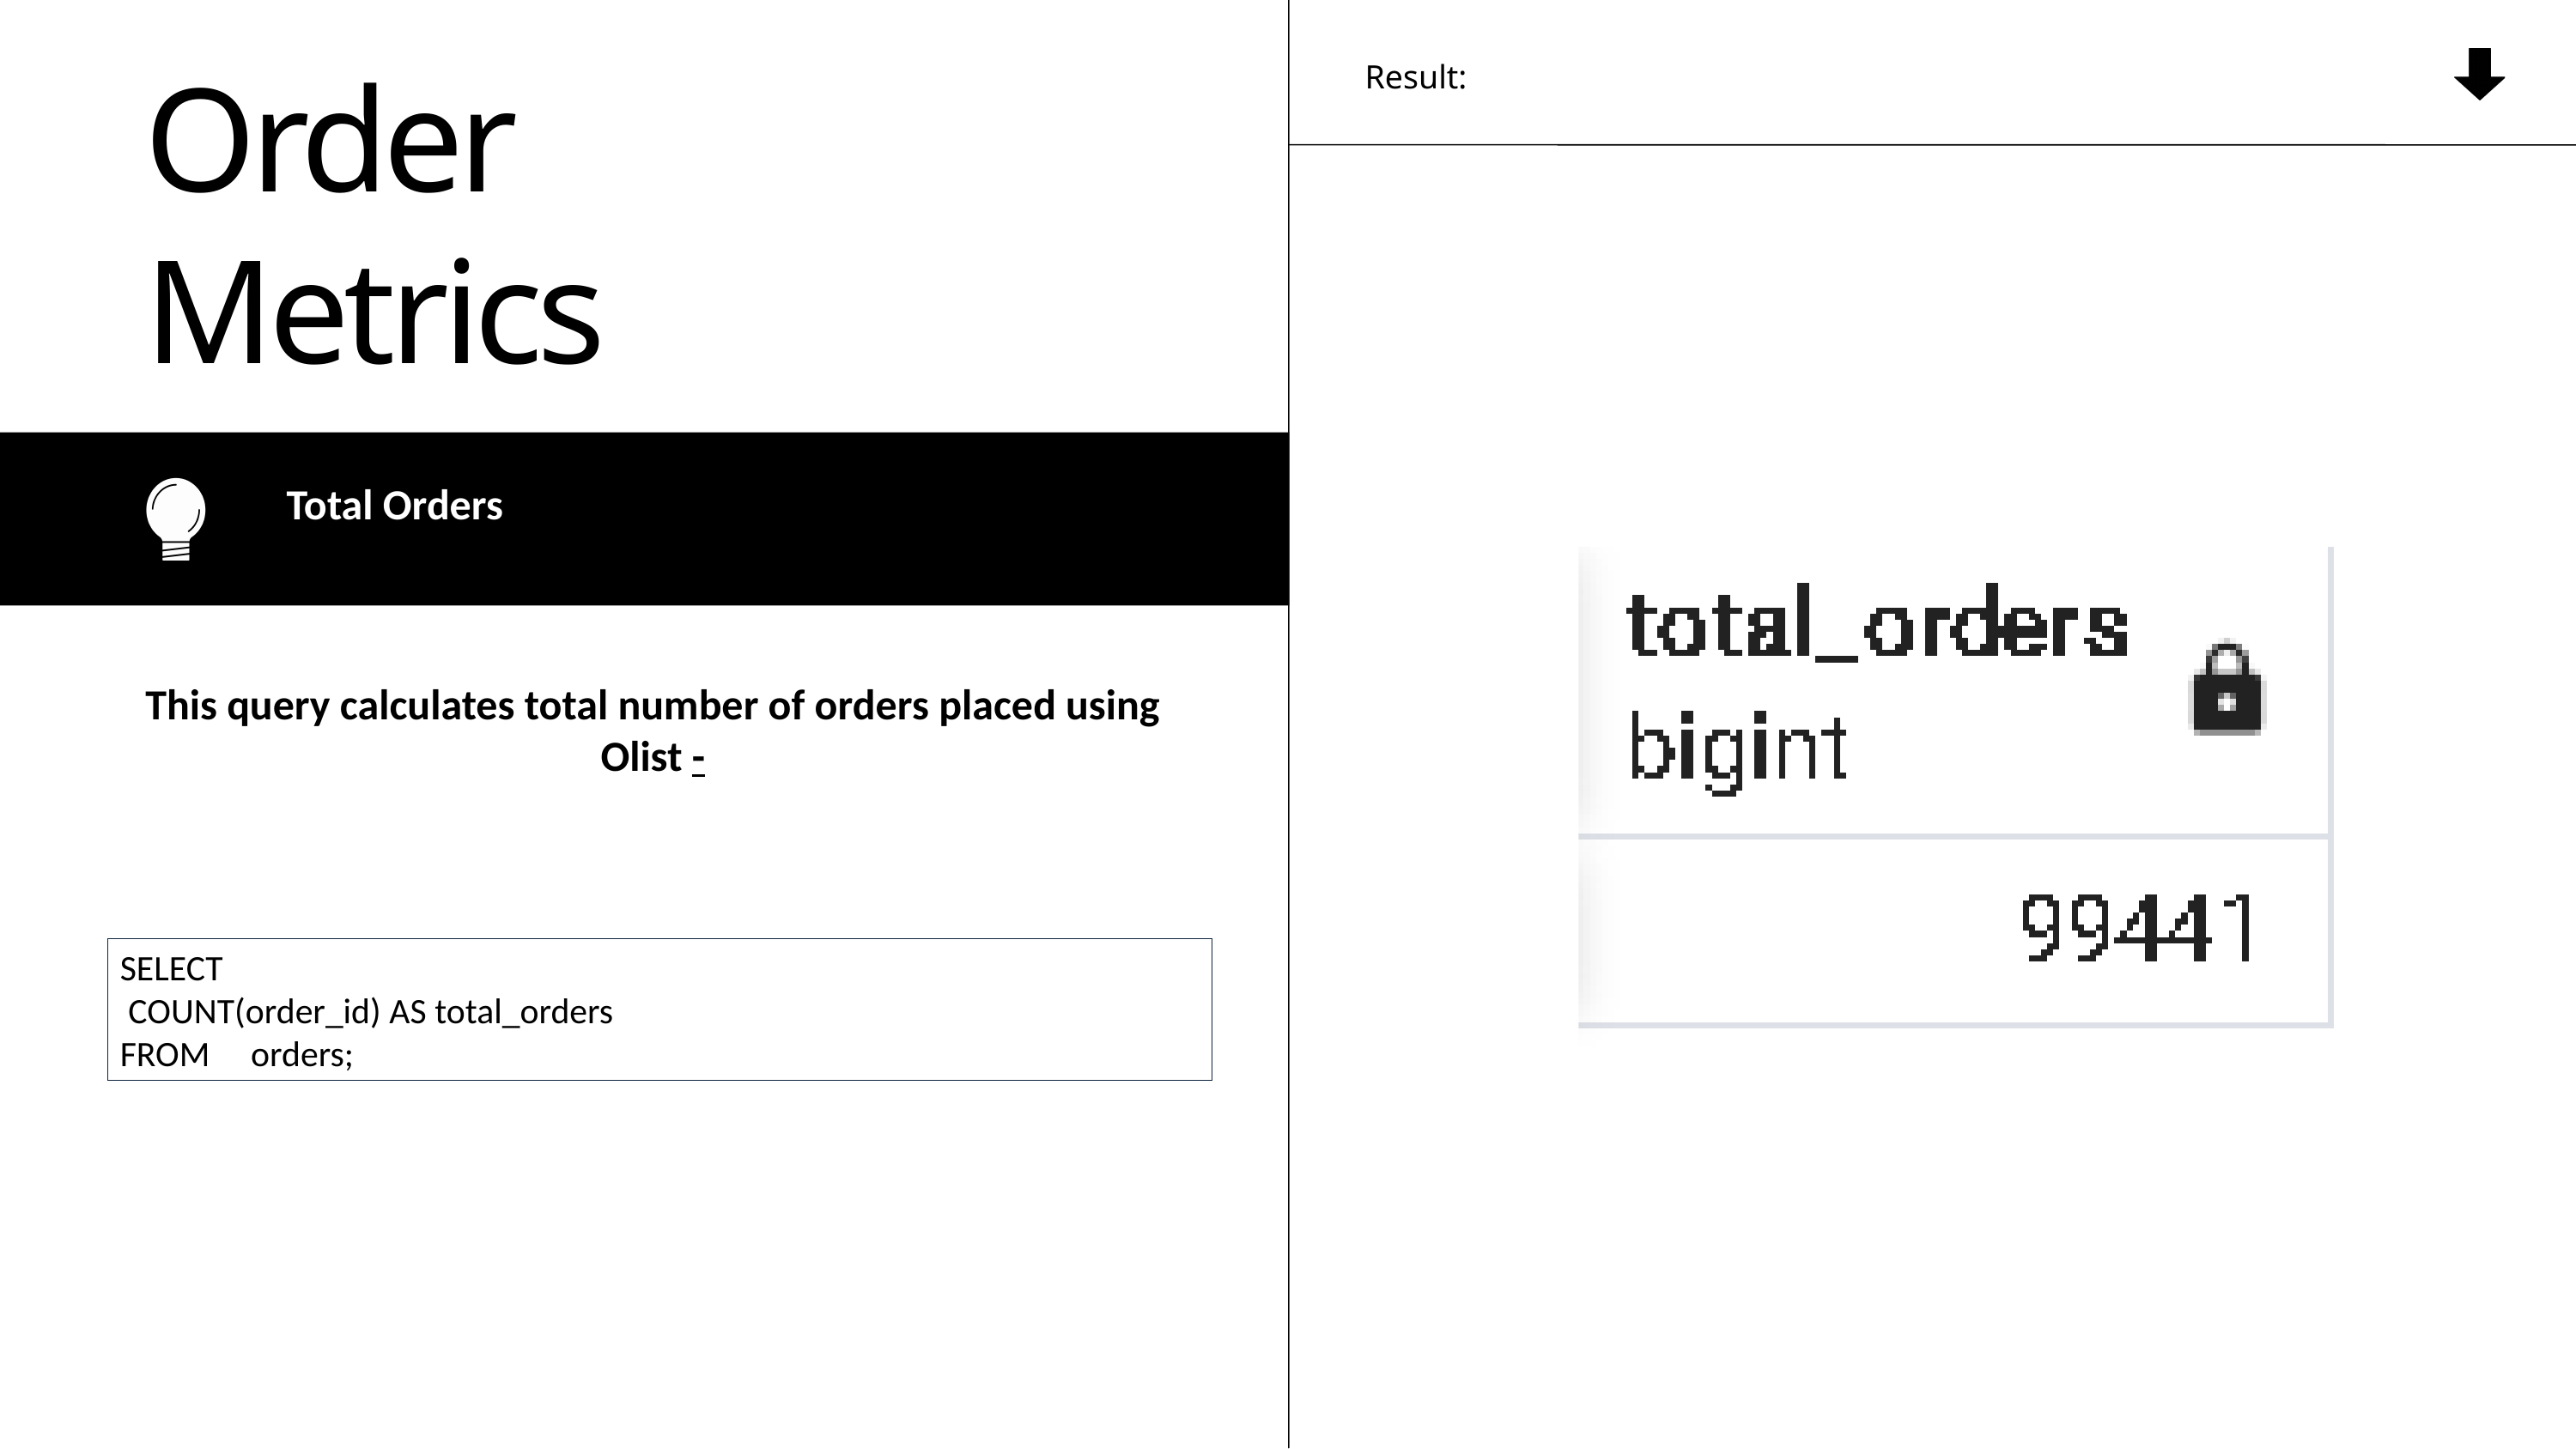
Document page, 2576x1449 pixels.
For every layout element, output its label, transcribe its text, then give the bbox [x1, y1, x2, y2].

text_box Order Metrics [144, 48, 1150, 393]
text_box SELECT COUNT(order_id) AS total_orders FROM orders; [107, 938, 1212, 1081]
picture [1578, 547, 2365, 1047]
text_box Result: [1364, 50, 1807, 95]
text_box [0, 432, 1290, 606]
text_box [2454, 48, 2506, 100]
text_box This query calculates total number of orders placed using Olist - [118, 670, 1188, 786]
